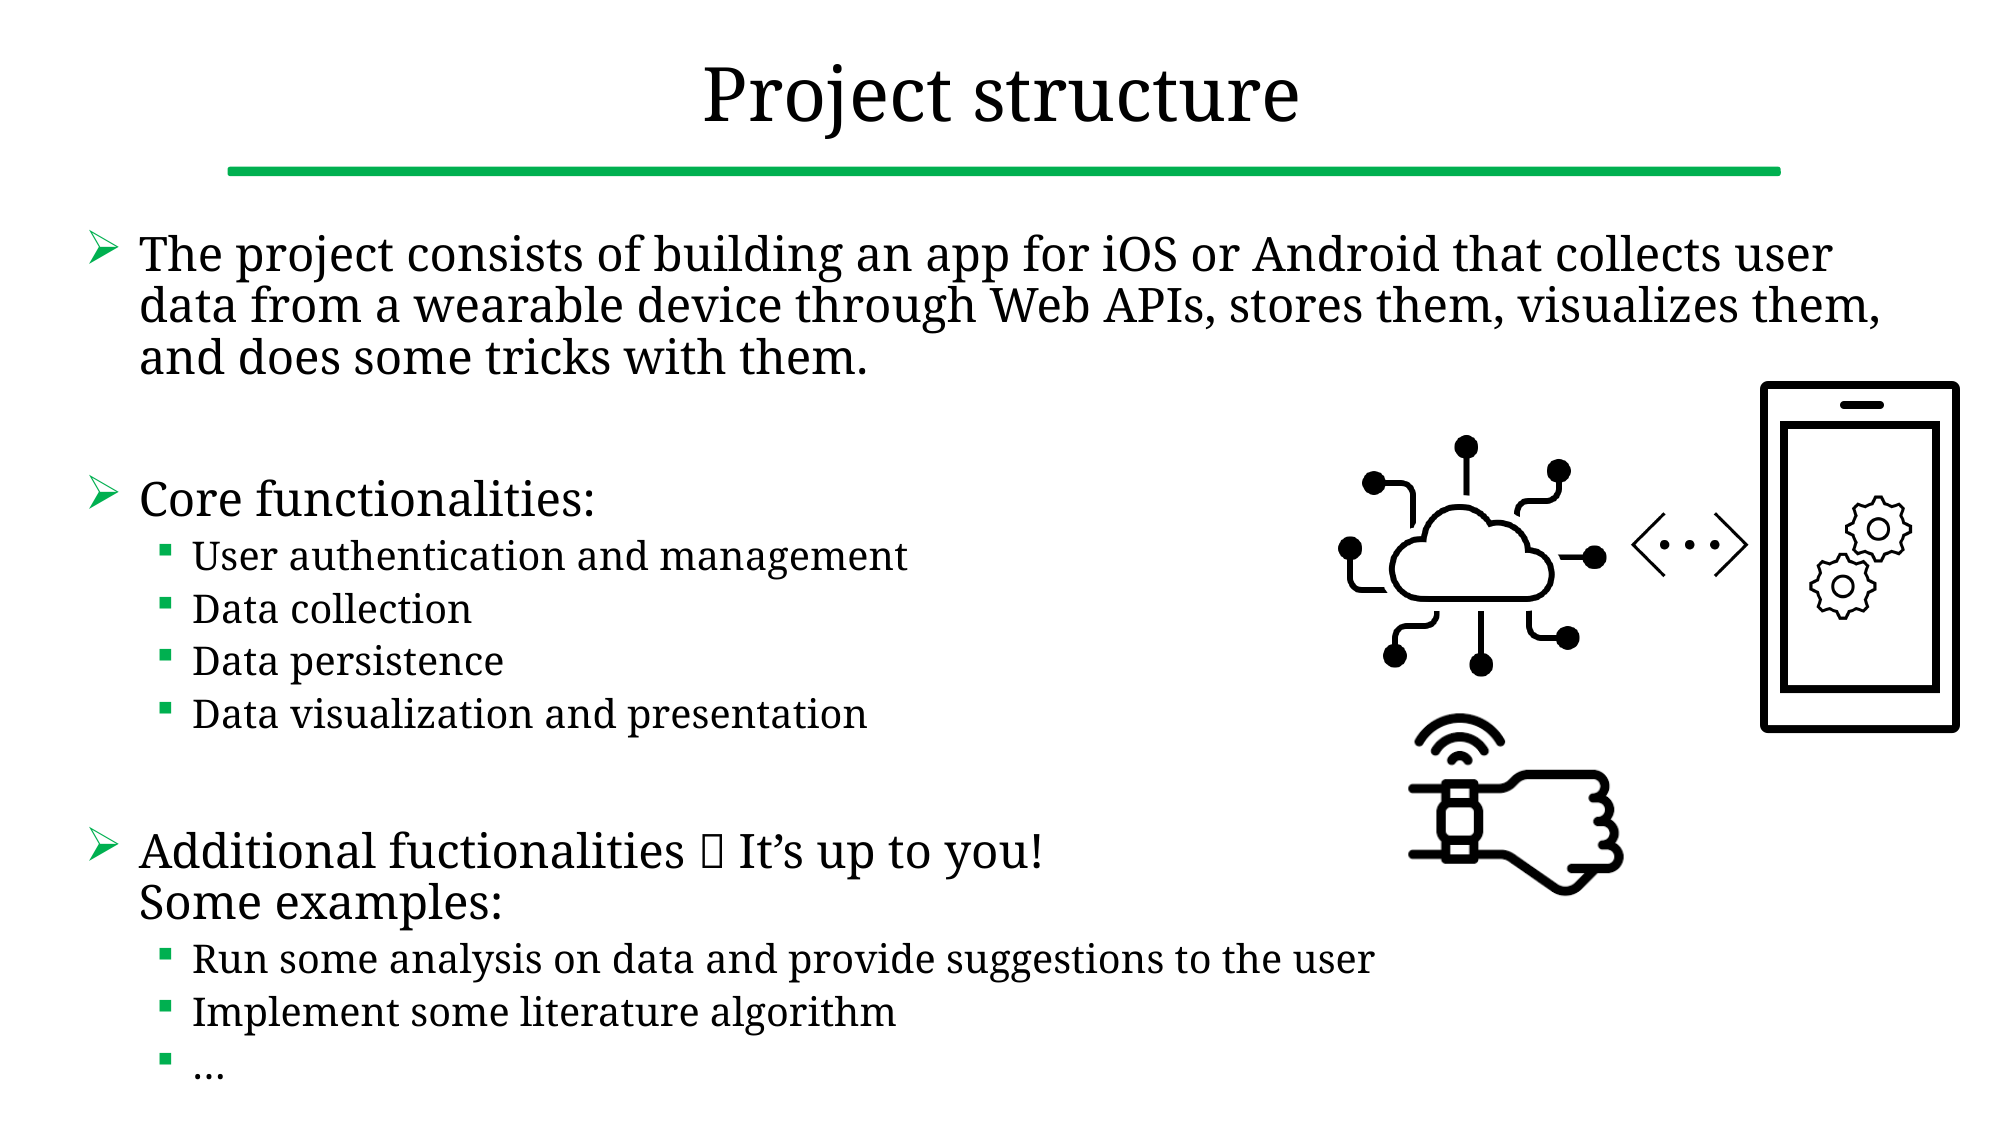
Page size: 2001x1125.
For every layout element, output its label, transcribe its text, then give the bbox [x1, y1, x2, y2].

picture [1329, 365, 2000, 749]
title Project structure [70, 26, 1936, 168]
picture [1399, 704, 1633, 939]
list The project consists of building an app for iOS or Android that collects user data from a wearable device through Web APIs, stores them, visualizes them, and does some tricks with them. Core functionalities: User authentication and management Data collection Data persistence Data visualization and presentation Additional fuctionalities  It’s up to you! Some examples: Run some analysis on data and provide suggestions to the user Implement some literature algorithm … [70, 223, 1936, 1099]
